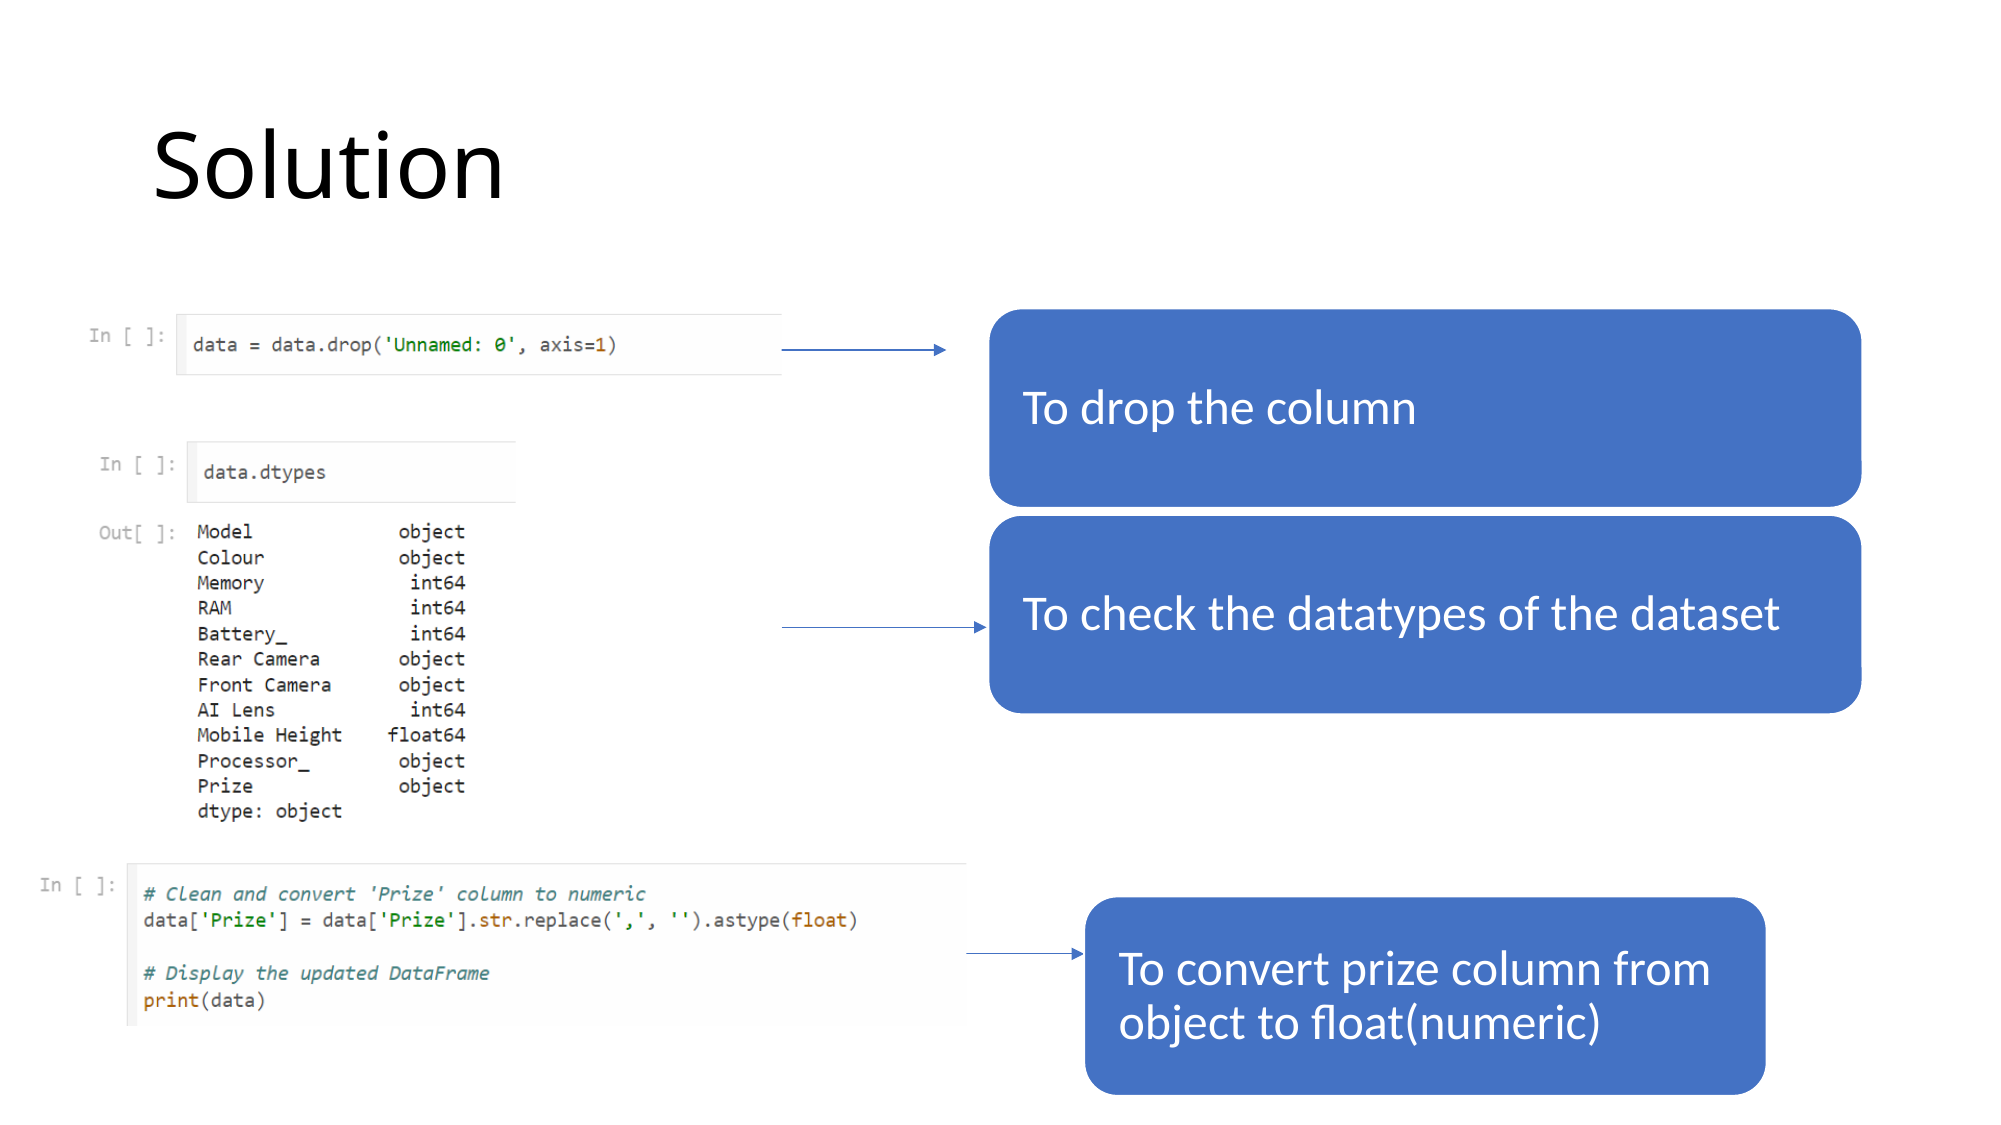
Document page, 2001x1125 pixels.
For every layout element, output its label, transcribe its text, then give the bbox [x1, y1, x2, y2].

picture [76, 304, 782, 382]
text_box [988, 308, 1863, 1096]
picture [30, 855, 967, 1026]
picture [92, 423, 516, 832]
title Solution [137, 59, 1863, 278]
